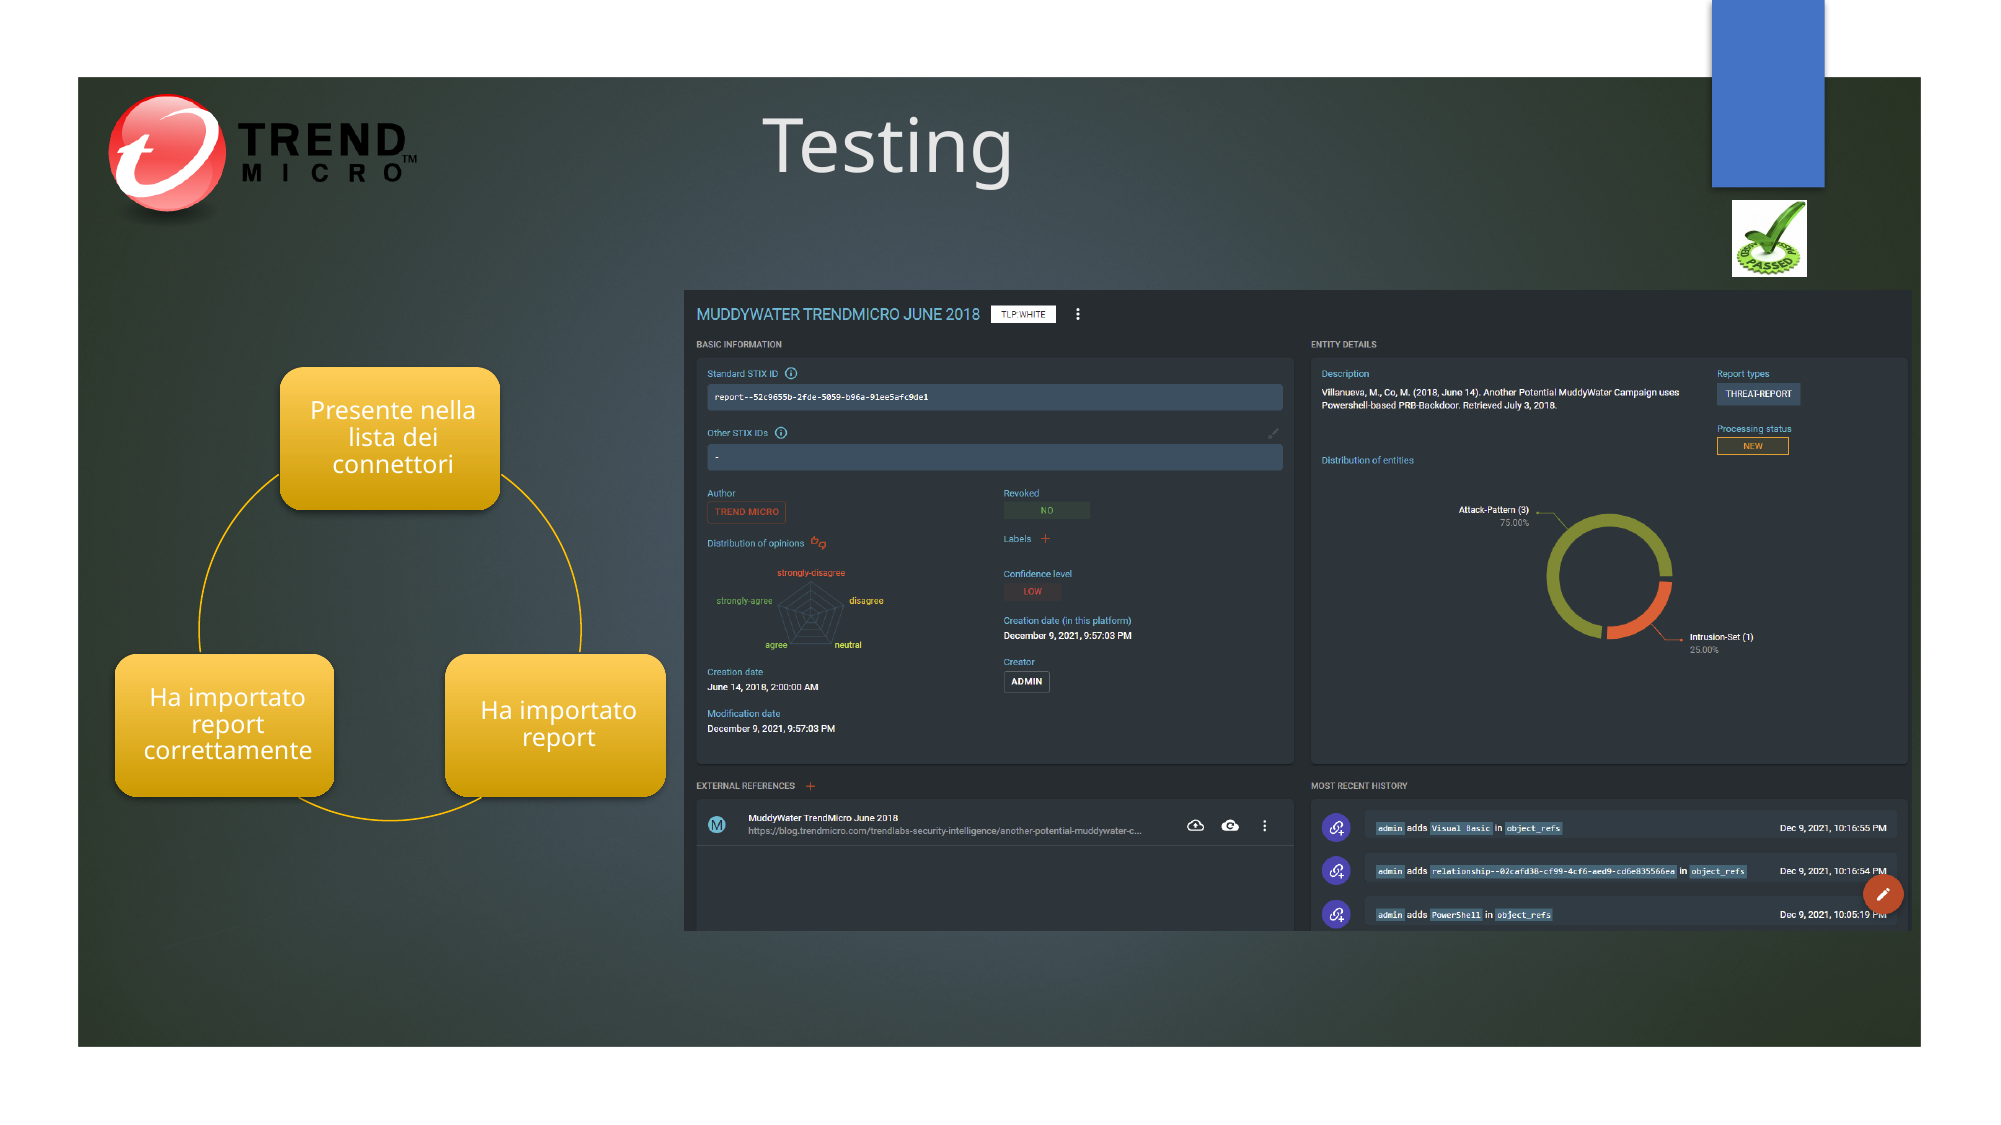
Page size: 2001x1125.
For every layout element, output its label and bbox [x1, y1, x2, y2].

text_box [59, 366, 678, 848]
text_box [0, 0, 2000, 1125]
picture [96, 0, 428, 327]
picture [683, 290, 1912, 932]
picture [1732, 199, 1807, 278]
